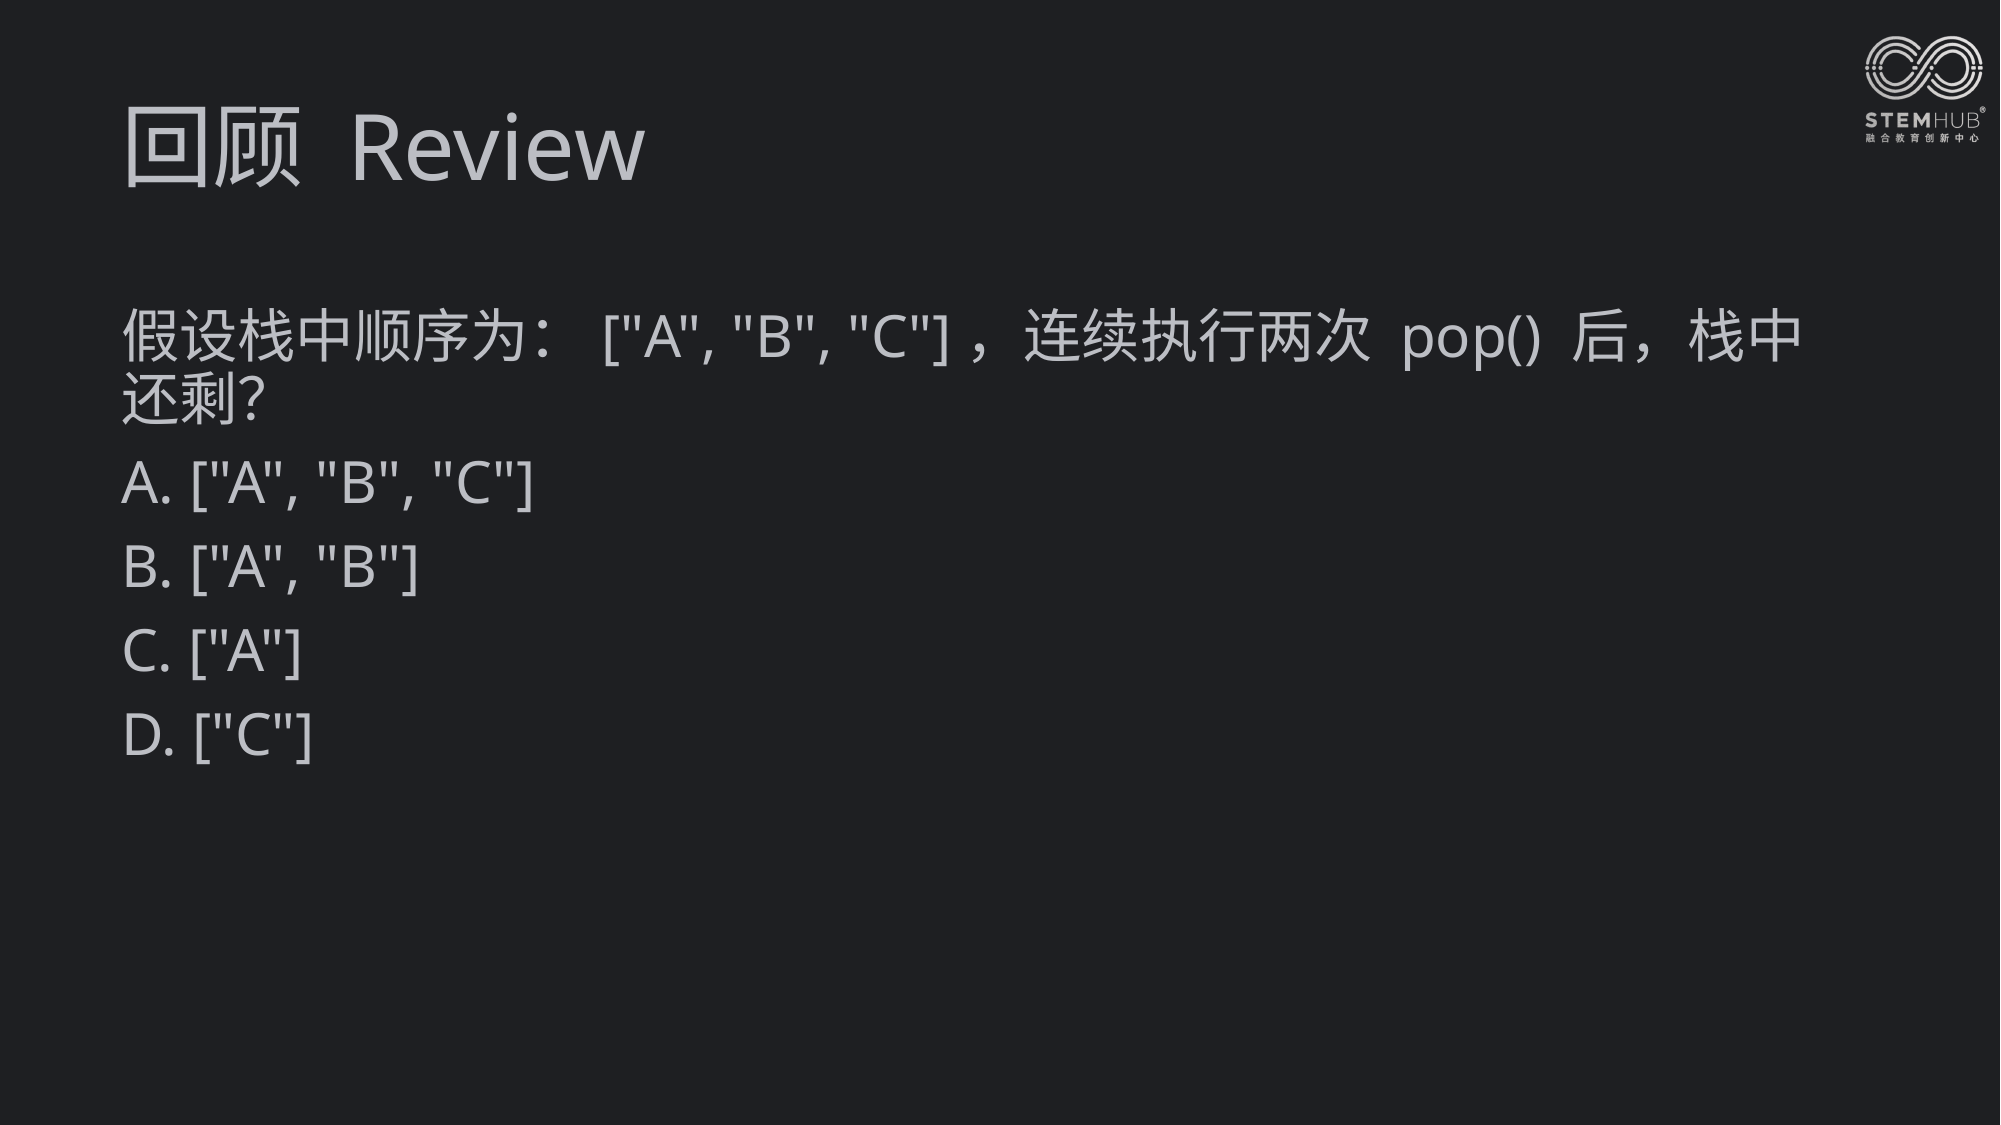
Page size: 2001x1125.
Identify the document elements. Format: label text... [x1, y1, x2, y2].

picture [1849, 0, 2000, 180]
title 回顾 Review [106, 42, 1832, 260]
list 假设栈中顺序为：["A", "B", "C"]，连续执行两次 pop() 后，栈中还剩？ A. ["A", "B", "C"] B. ["A", "B"] C. ["A"] D. ["C"] [106, 299, 1832, 1014]
